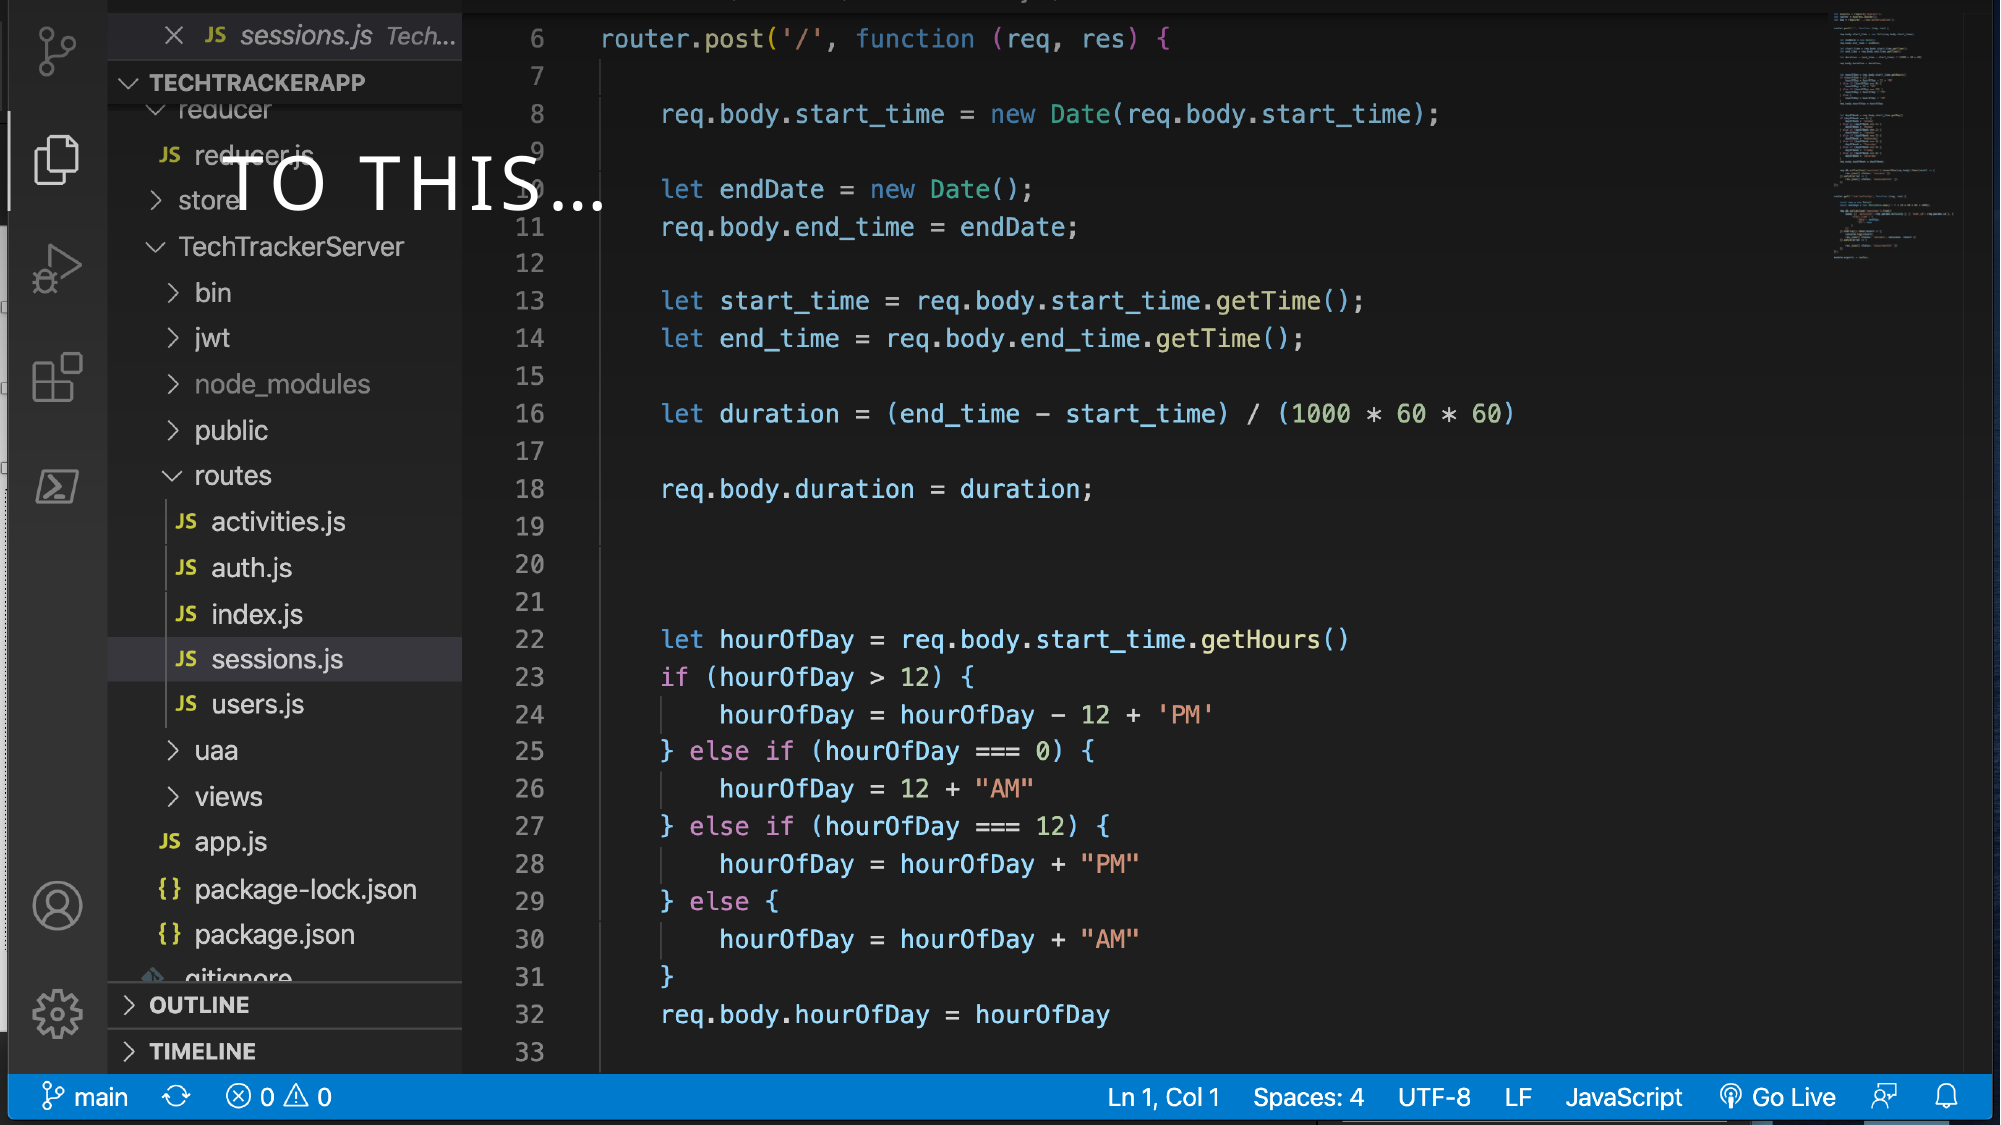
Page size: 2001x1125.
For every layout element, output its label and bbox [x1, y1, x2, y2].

list [0, 0, 2000, 1125]
